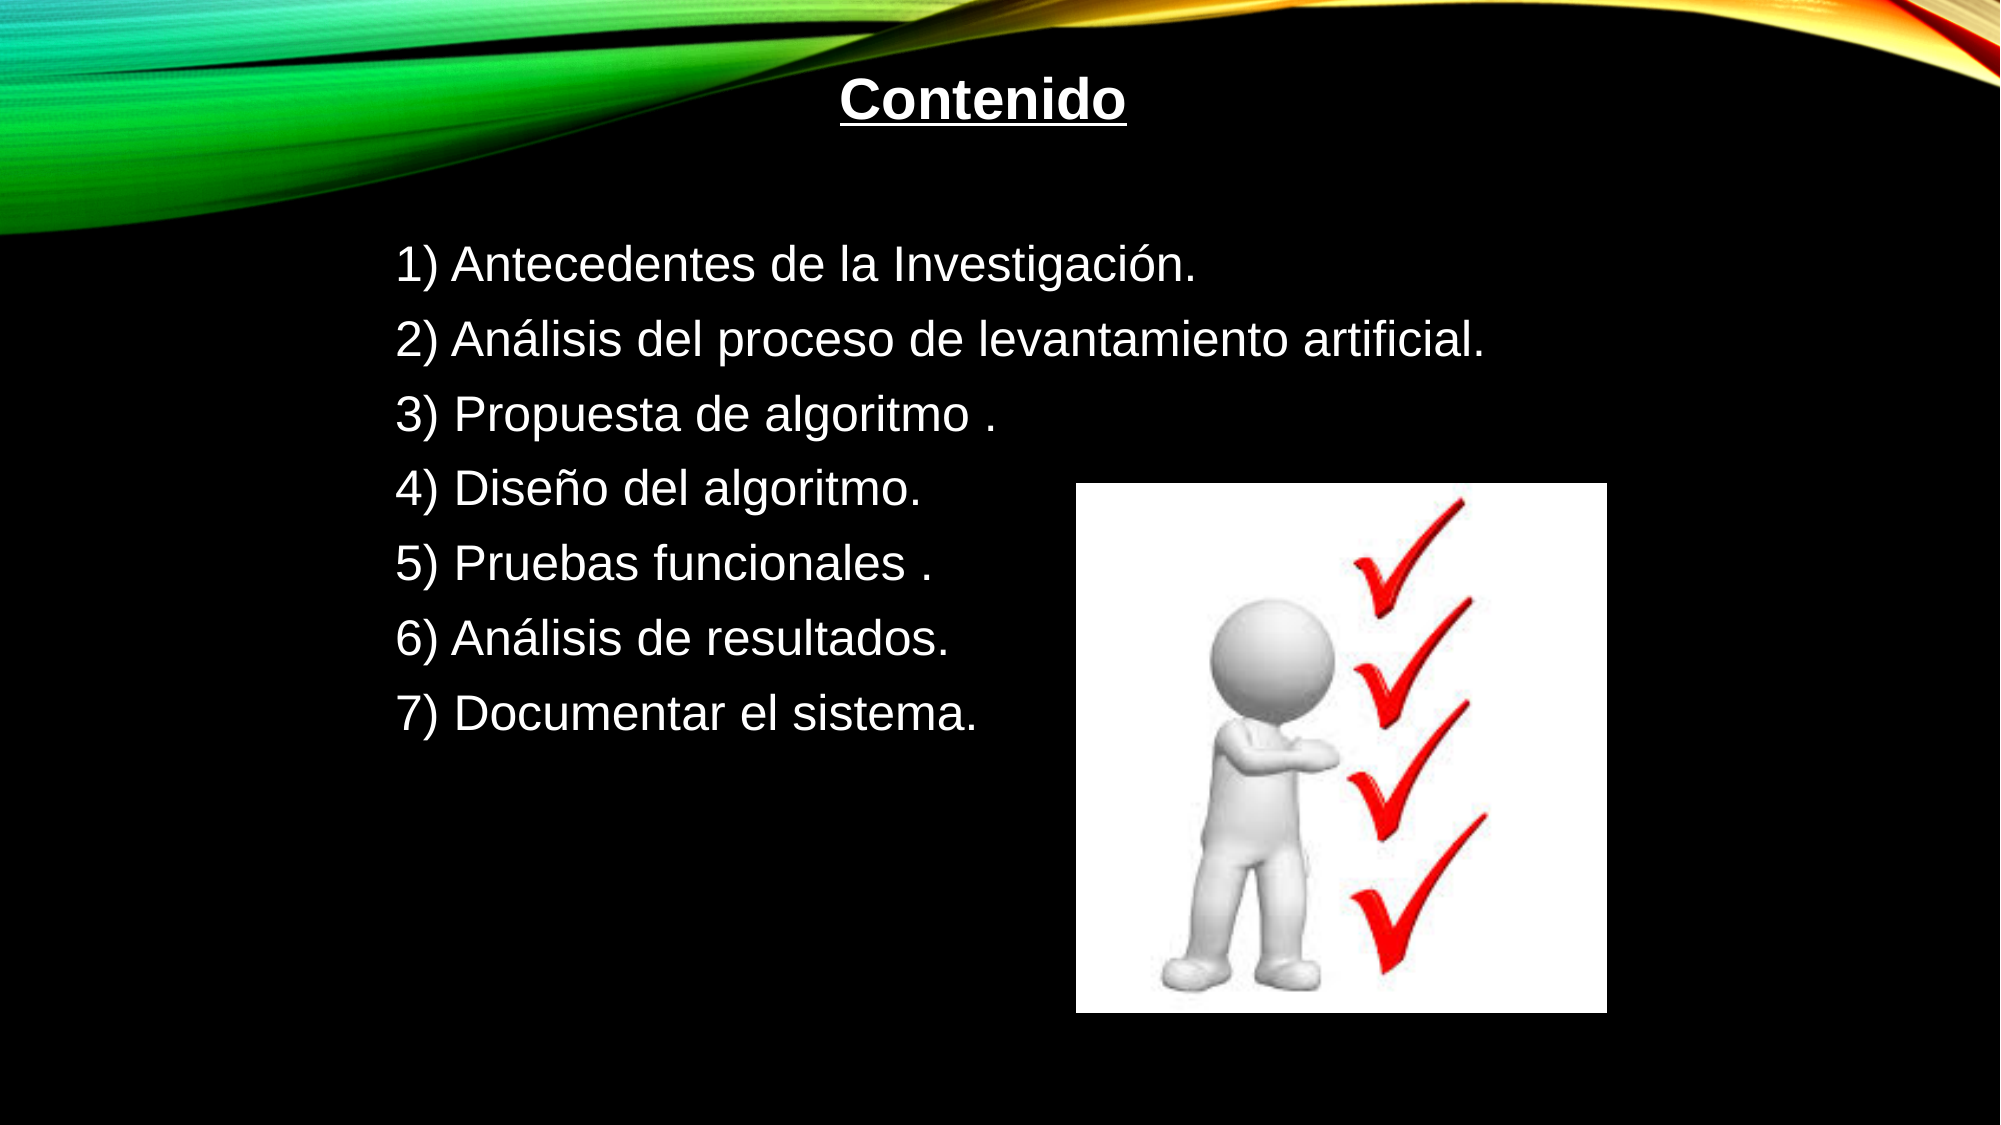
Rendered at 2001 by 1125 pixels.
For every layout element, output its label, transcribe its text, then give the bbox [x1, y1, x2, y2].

text_box Contenido [824, 53, 1524, 139]
picture [1076, 483, 1607, 1014]
picture [0, 0, 2000, 237]
list 1) Antecedentes de la Investigación. 2) Análisis del proceso de levantamiento artificial. 3) Propuesta de algoritmo . 4) Diseño del algoritmo. 5) Pruebas funcionales . 6) Análisis de resultados. 7) Documentar el sistema. [380, 230, 1919, 753]
